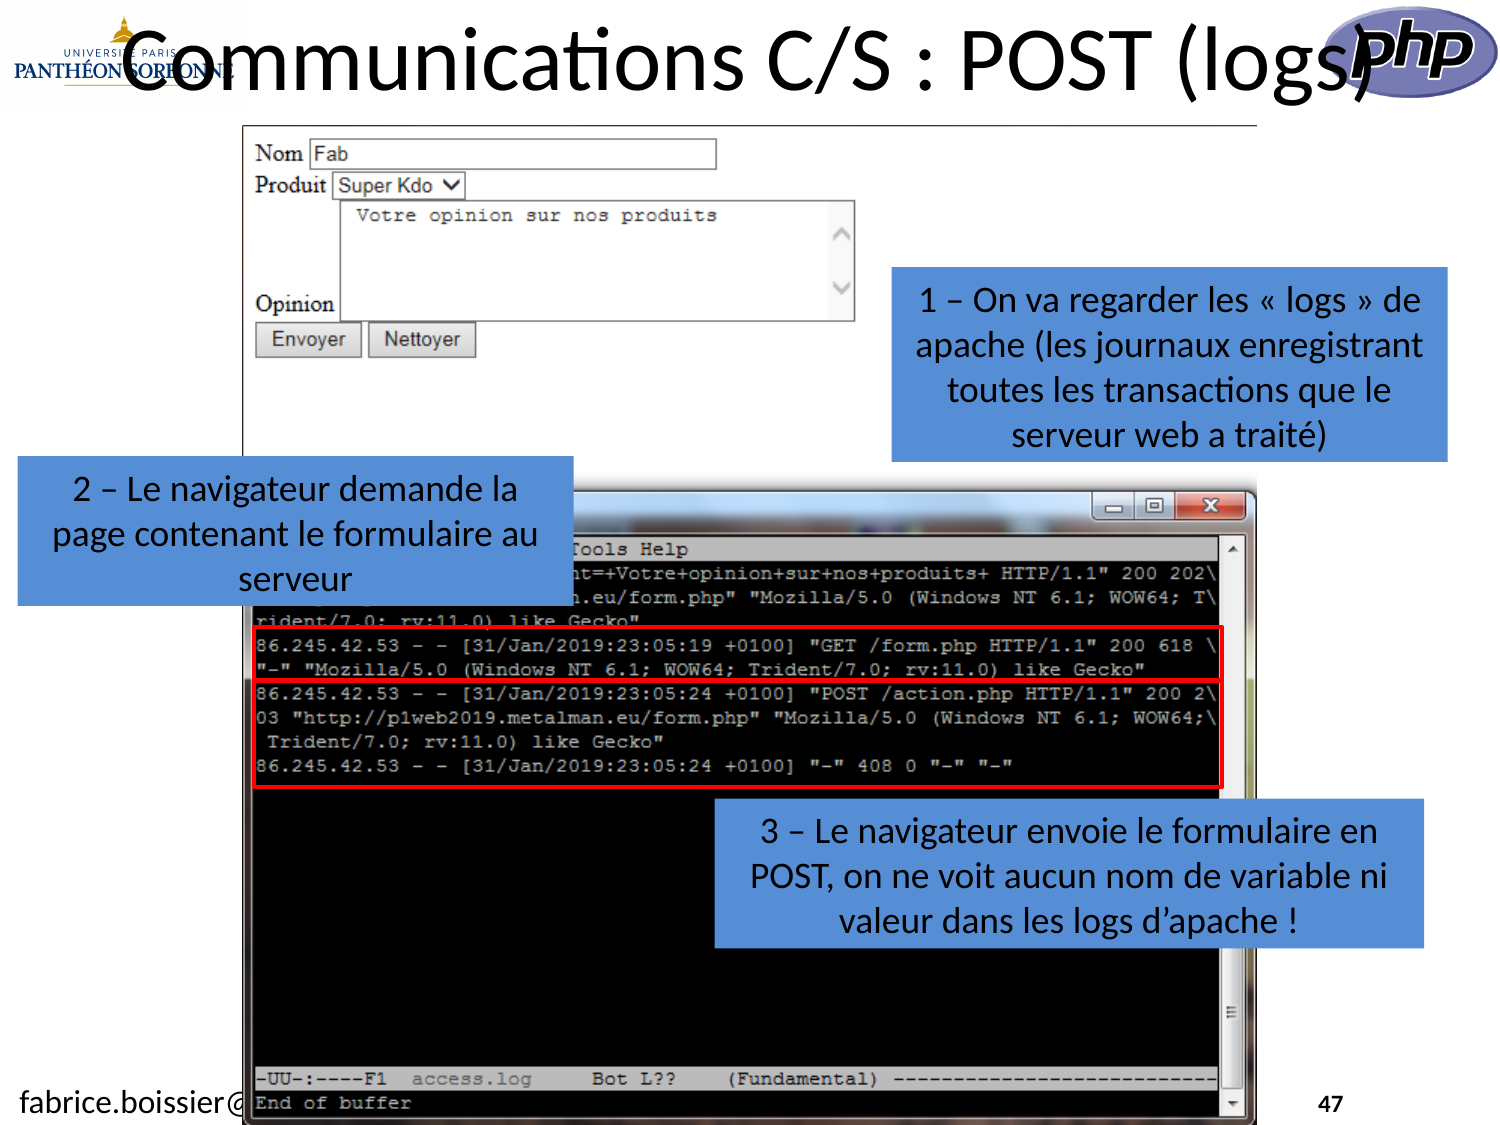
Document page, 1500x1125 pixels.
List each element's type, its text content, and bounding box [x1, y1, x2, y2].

picture [1425, 0, 1500, 119]
text_box 2 – Le navigateur demande la page contenant le formulaire au serveur [17, 456, 236, 606]
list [241, 125, 1257, 1125]
text_box 3 – Le navigateur envoie le formulaire en POST, on ne voit aucun nom de variable ni valeur dans les logs d’apache ! [1261, 798, 1425, 949]
picture [0, 2, 75, 114]
slide_number 47 [1261, 1072, 1500, 1125]
title Communications C/S : POST (logs) [75, 0, 1425, 148]
text_box 1 – On va regarder les « logs » de apache (les journaux enregistrant toutes les transactions que le serveur web a traité) [1261, 267, 1448, 462]
